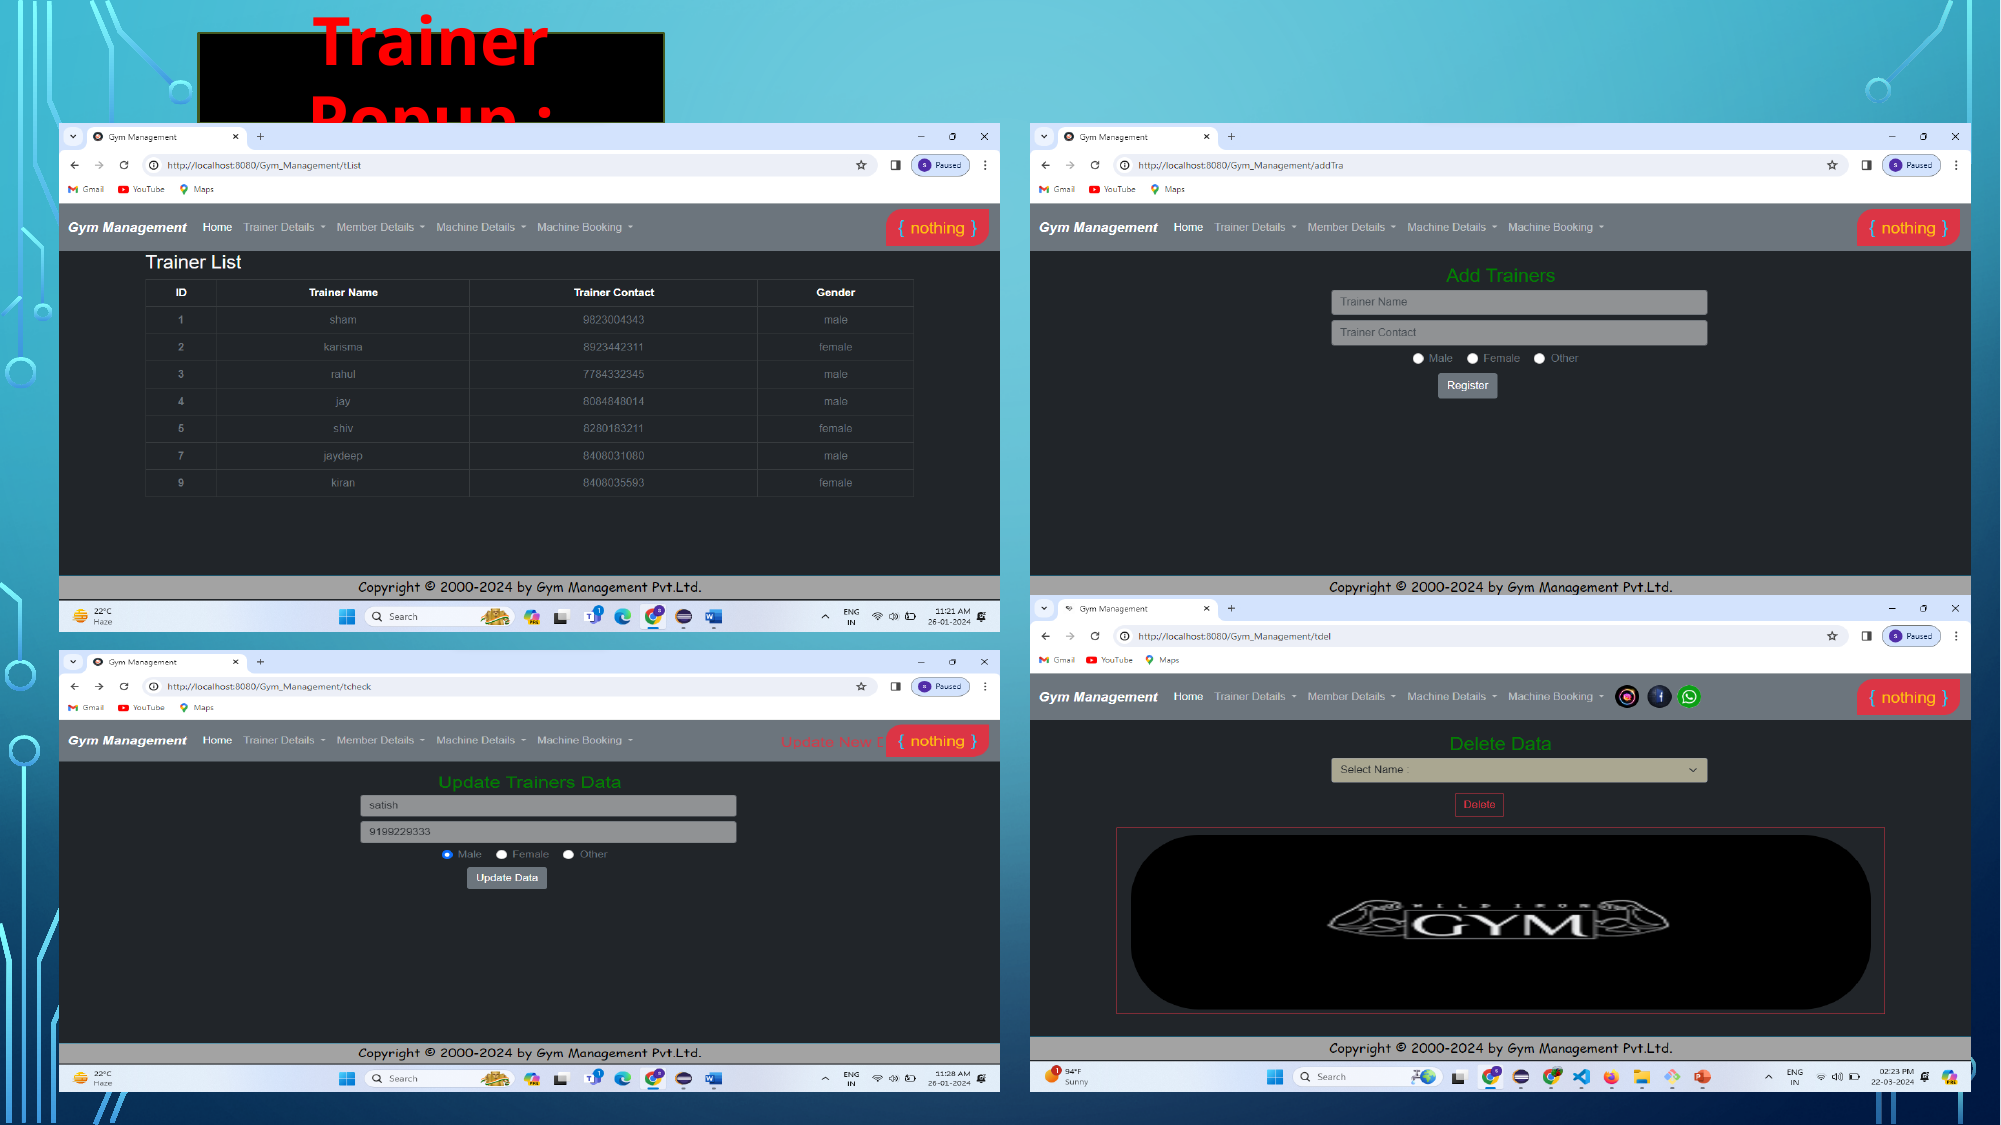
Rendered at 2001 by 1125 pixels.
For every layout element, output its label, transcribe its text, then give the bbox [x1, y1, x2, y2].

picture [1030, 123, 1972, 1093]
text_box Trainer Popup : [197, 32, 665, 123]
picture [59, 123, 1001, 632]
picture [59, 650, 1001, 1093]
